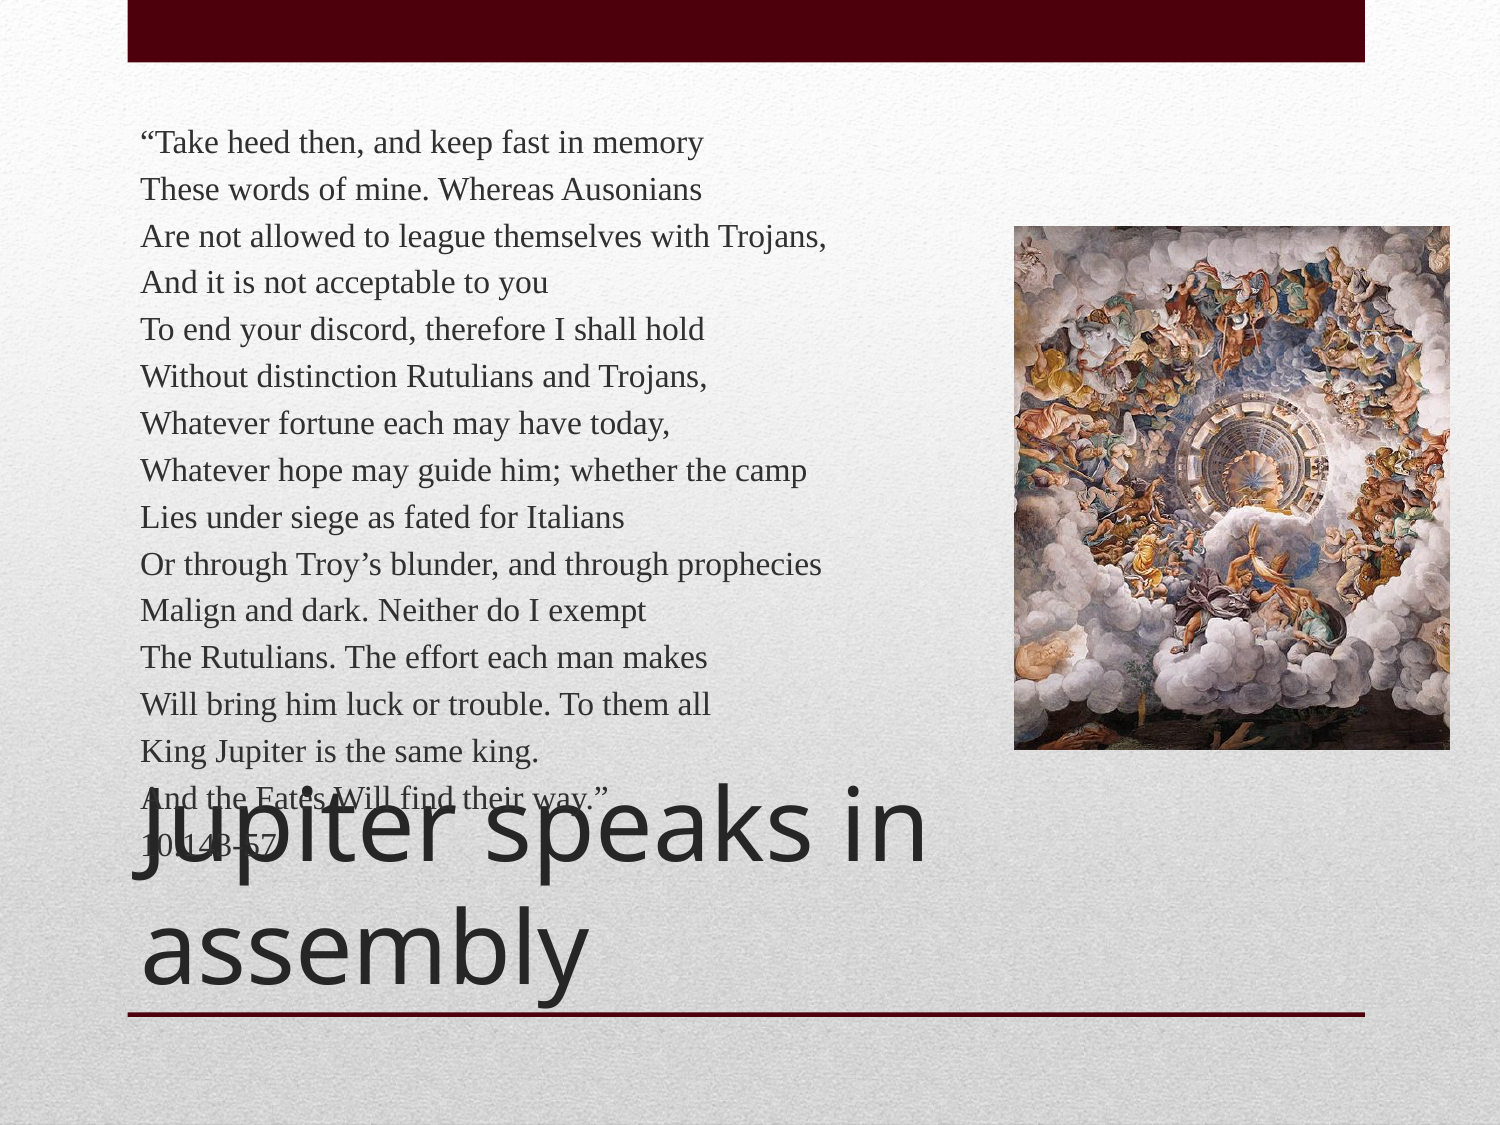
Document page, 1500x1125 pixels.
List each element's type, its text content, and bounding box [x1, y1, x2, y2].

list “Take heed then, and keep fast in memory These words of mine. Whereas Ausonians Are not allowed to league themselves with Trojans, And it is not acceptable to you To end your discord, therefore I shall hold Without distinction Rutulians and Trojans, Whatever fortune each may have today, Whatever hope may guide him; whether the camp Lies under siege as fated for Italians Or through Troy’s blunder, and through prophecies Malign and dark. Neither do I exempt The Rutulians. The effort each man makes Will bring him luck or trouble. To them all King Jupiter is the same king. And the Fates Will find their way.” 10.143-57 [125, 112, 975, 888]
picture [1013, 226, 1451, 751]
title Jupiter speaks in assembly [125, 750, 1363, 1013]
